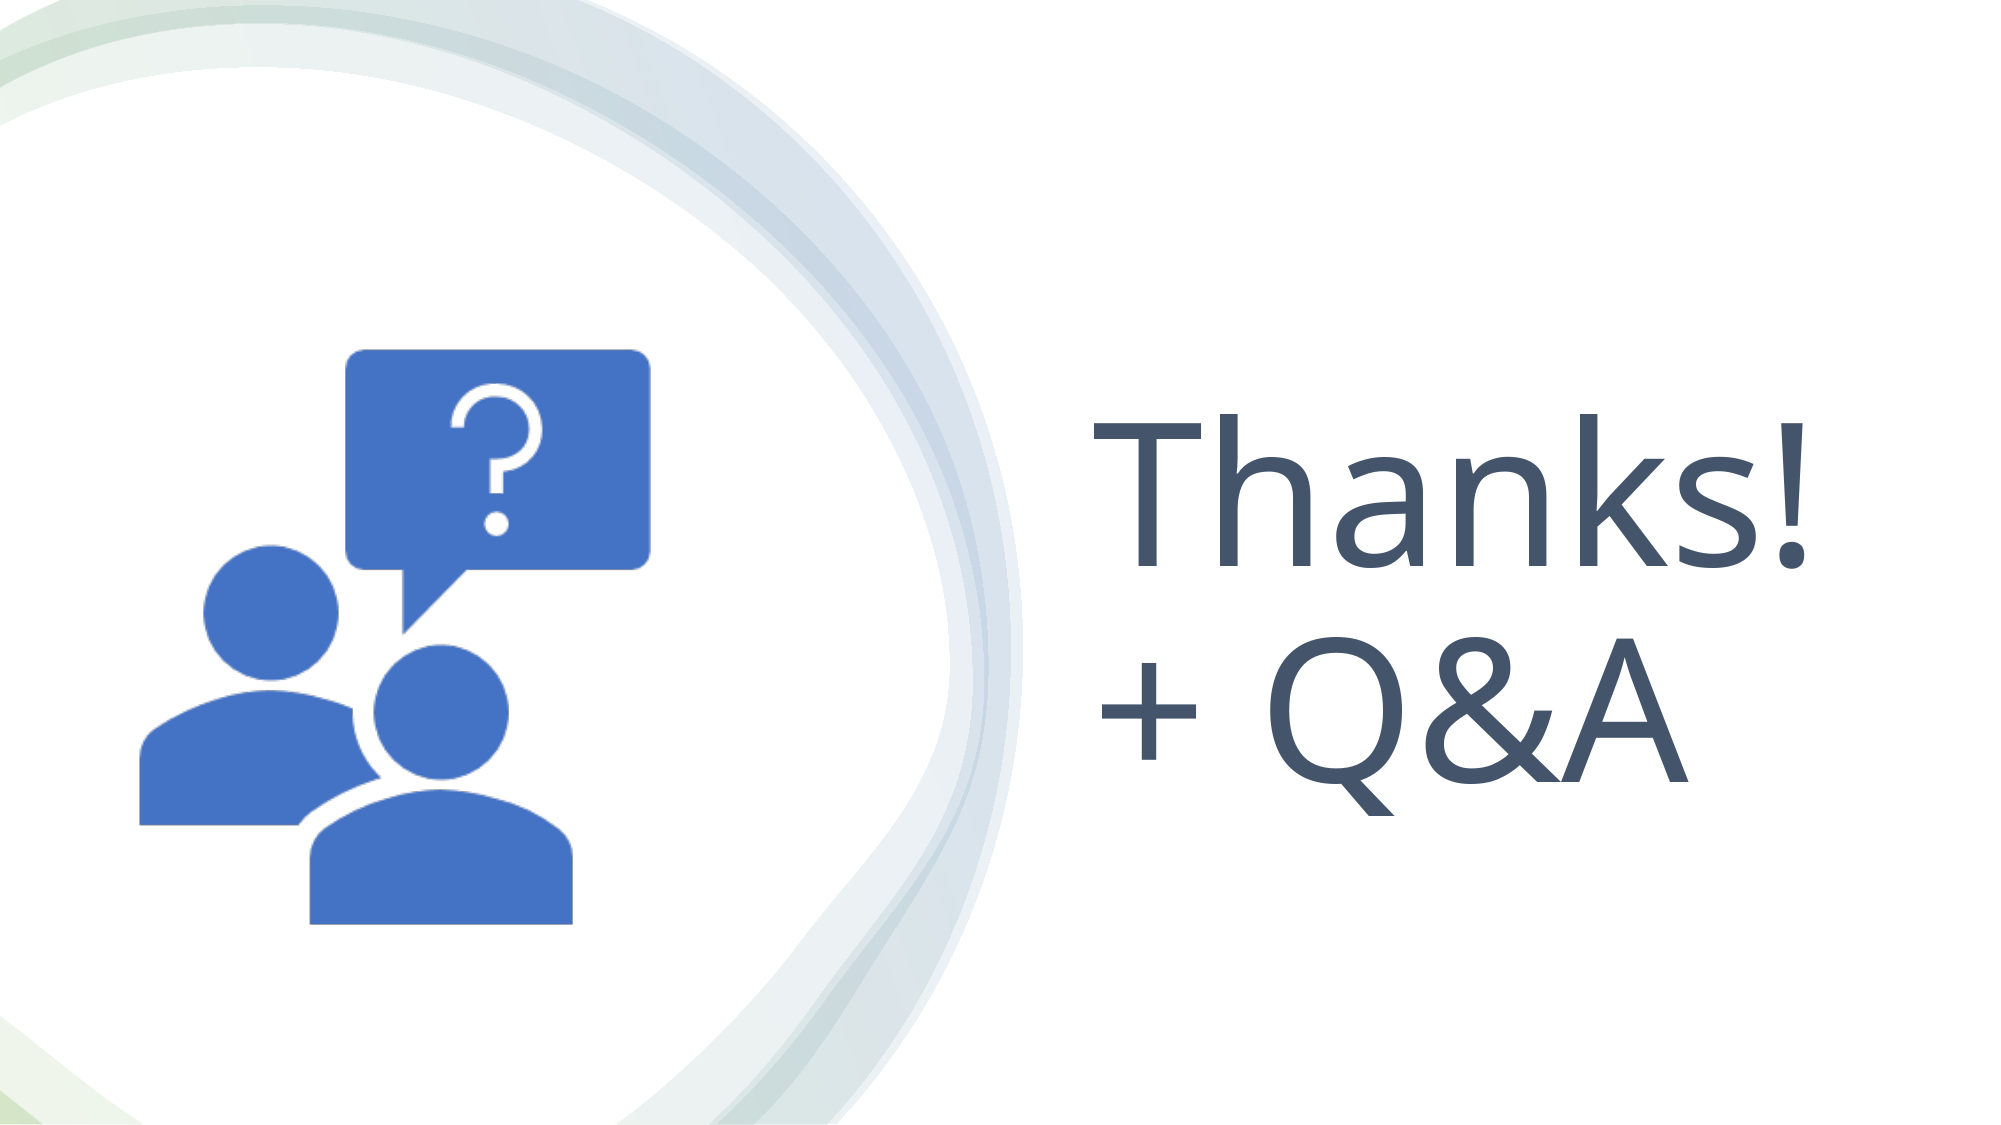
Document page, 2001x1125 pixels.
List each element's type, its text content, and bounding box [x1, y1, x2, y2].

title Thanks! + Q&A [1077, 385, 1867, 599]
text_box [1023, 0, 2000, 1125]
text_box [0, 0, 1023, 1125]
